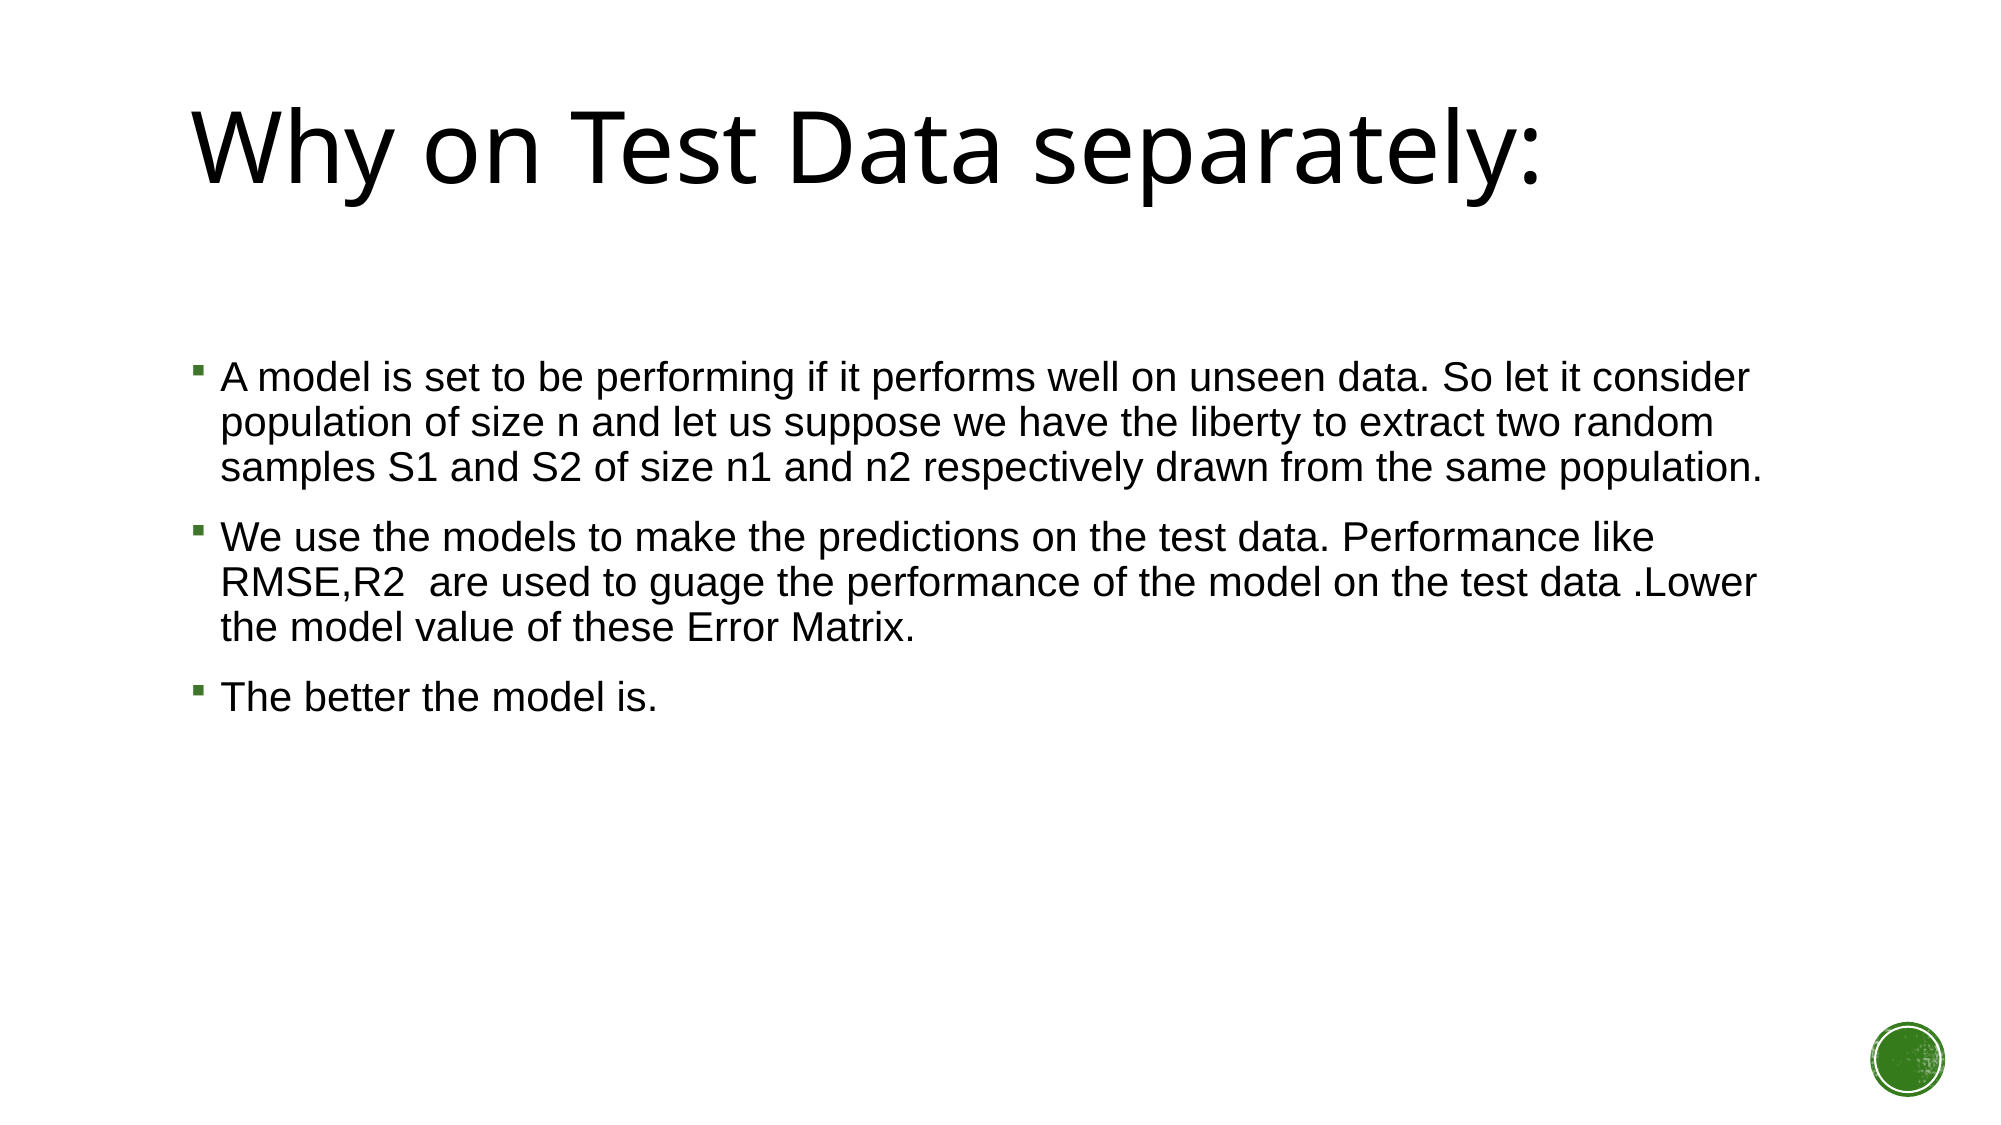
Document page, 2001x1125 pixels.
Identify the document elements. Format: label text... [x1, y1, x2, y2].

list A model is set to be performing if it performs well on unseen data. So let it consider population of size n and let us suppose we have the liberty to extract two random samples S1 and S2 of size n1 and n2 respectively drawn from the same population. We use the models to make the predictions on the test data. Performance like RMSE,R2 are used to guage the performance of the model on the test data .Lower the model value of these Error Matrix. The better the model is. [175, 348, 1826, 1013]
title Why on Test Data separately: [175, 79, 1826, 344]
